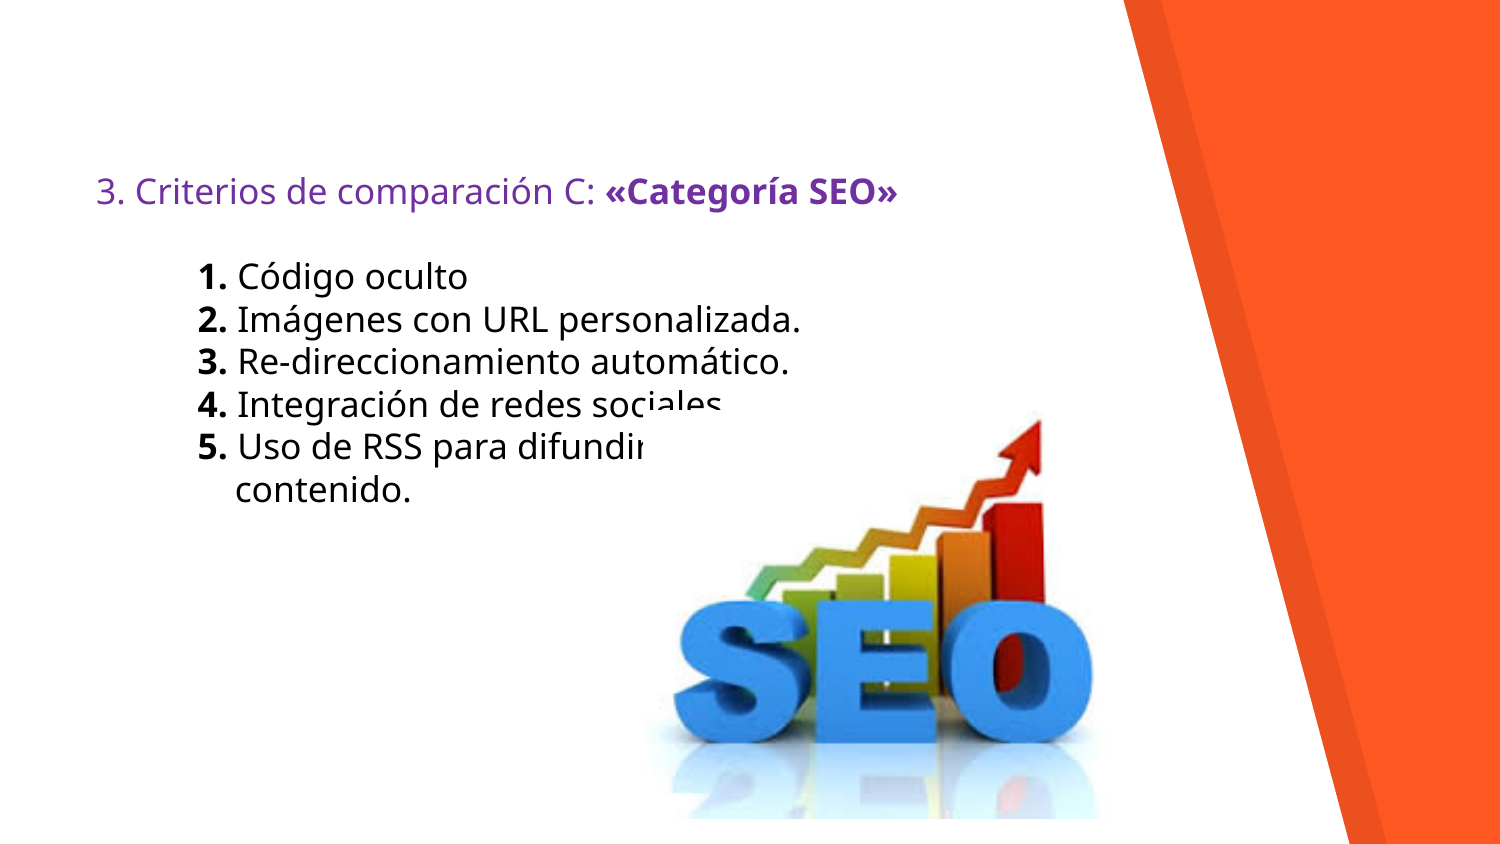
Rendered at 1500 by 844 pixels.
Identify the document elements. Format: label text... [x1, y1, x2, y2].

text_box 3. Criterios de comparación C: «Categoría SEO» 1. Código oculto 2. Imágenes con URL personalizada. 3. Re-direccionamiento automático. 4. Integración de redes sociales. 5. Uso de RSS para difundir el contenido. [88, 161, 977, 517]
picture [643, 409, 1111, 819]
